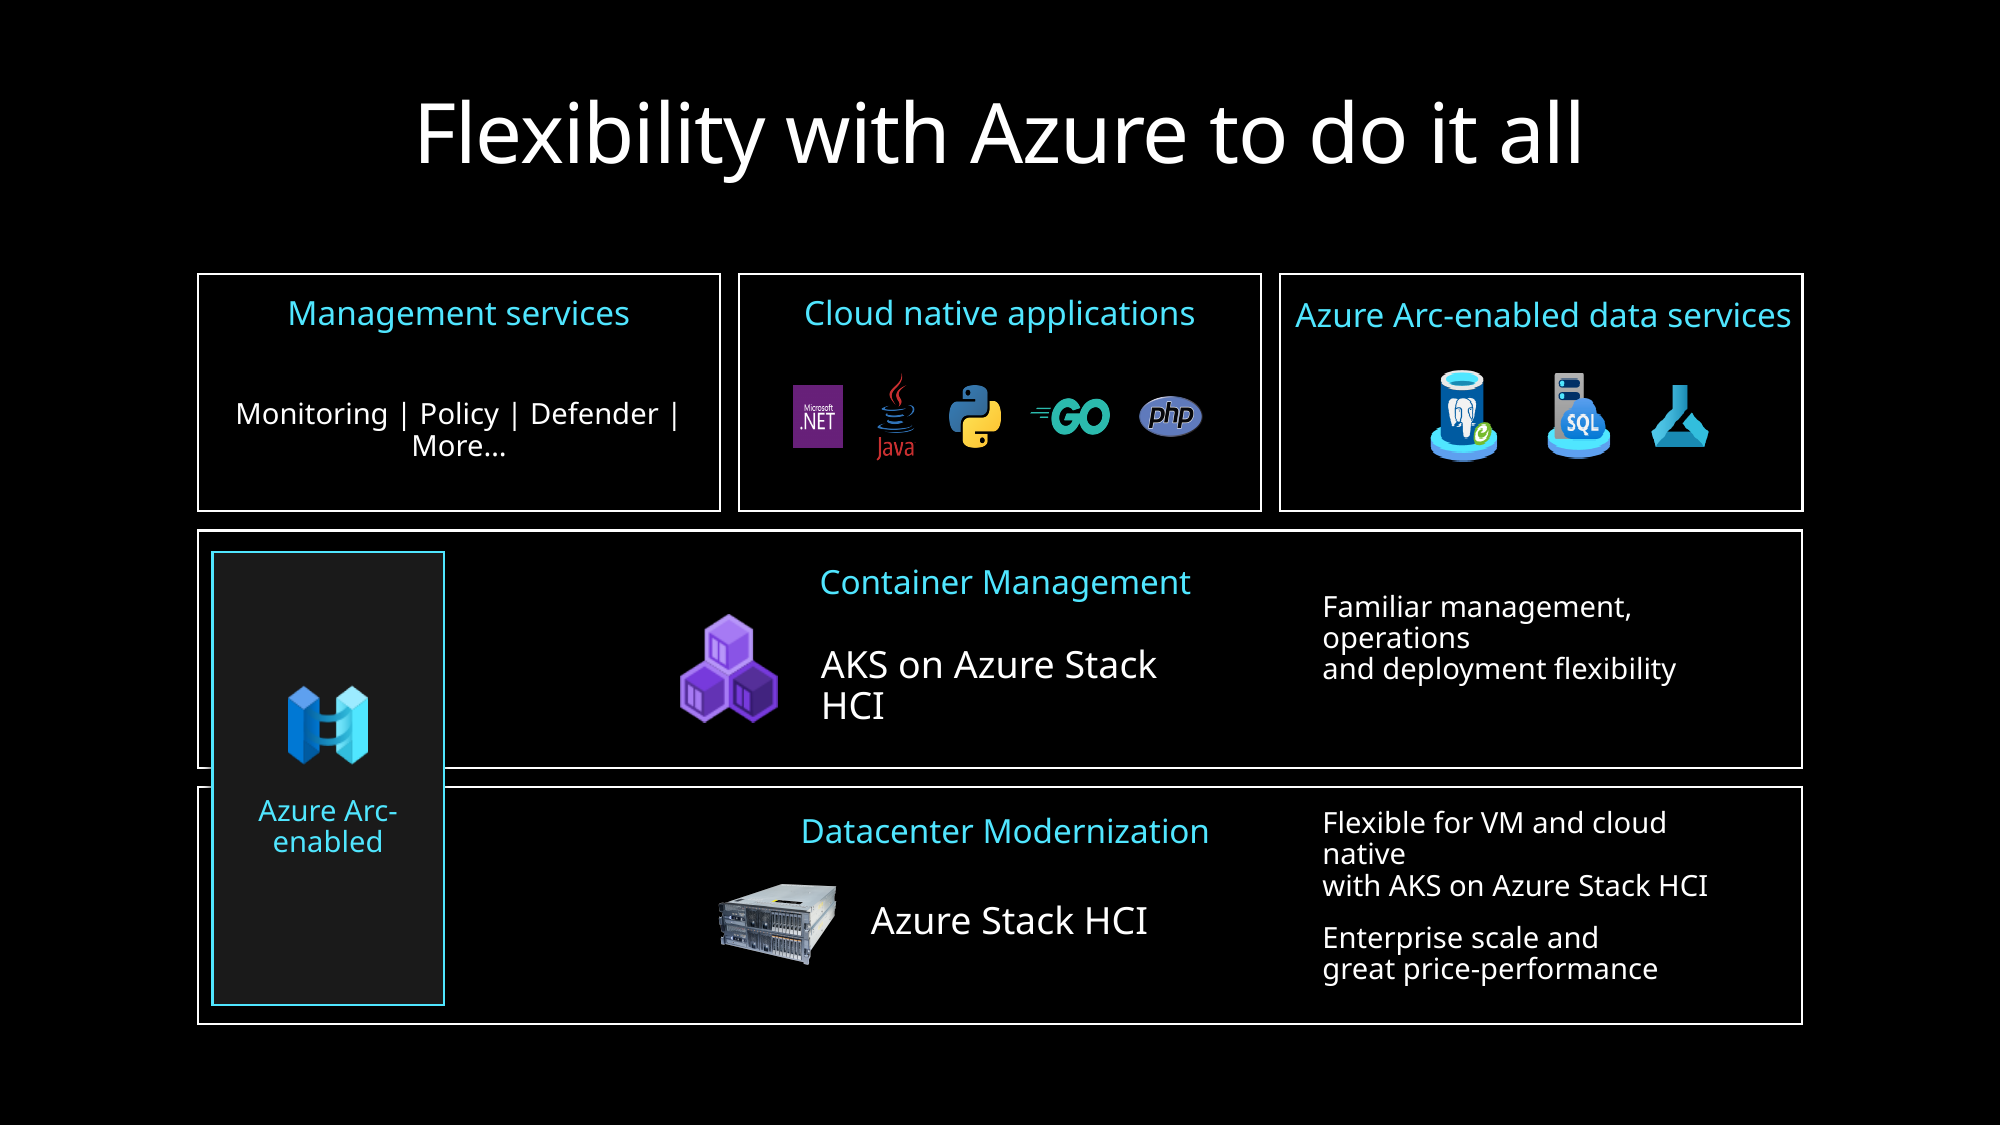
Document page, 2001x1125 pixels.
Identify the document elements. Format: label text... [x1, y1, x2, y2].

title Flexibility with Azure to do it all [96, 91, 1904, 280]
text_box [197, 273, 1803, 1025]
picture [1646, 383, 1713, 449]
